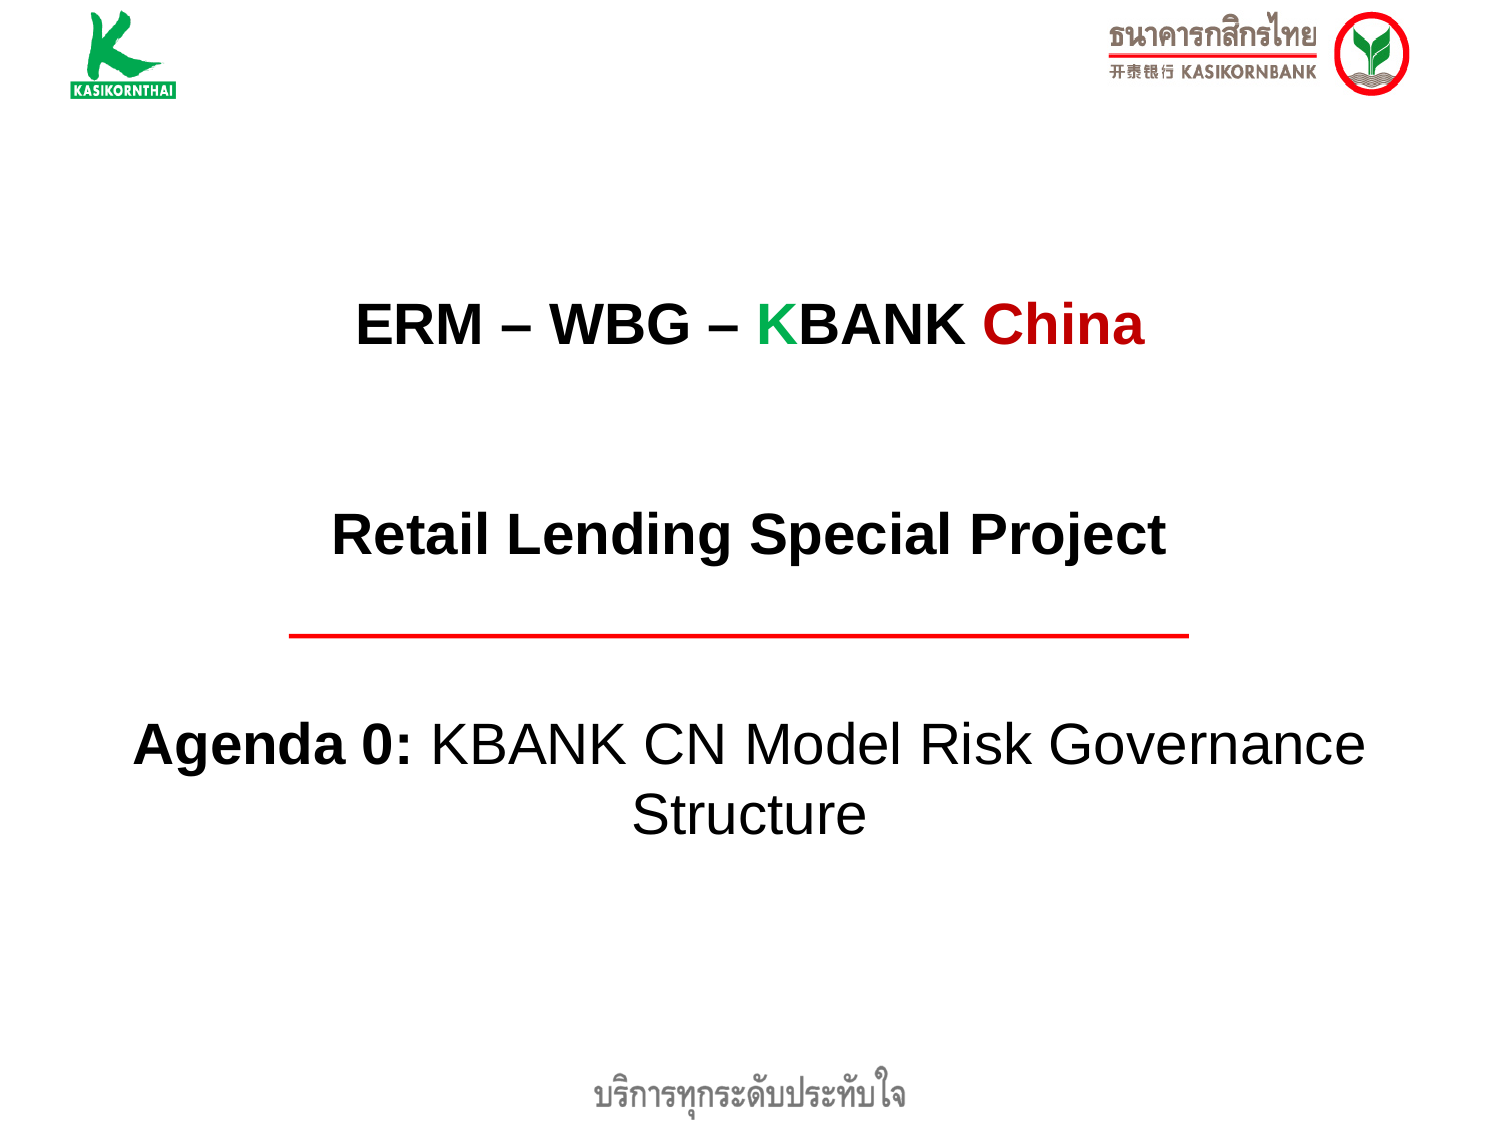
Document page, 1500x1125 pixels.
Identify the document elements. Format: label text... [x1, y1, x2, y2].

picture [590, 1064, 910, 1120]
picture [1107, 10, 1410, 99]
picture [70, 10, 176, 99]
text_box ERM – WBG – KBANK China Retail Lending Special Project Agenda 0: KBANK CN Model Risk Governance Structure [0, 278, 1500, 854]
